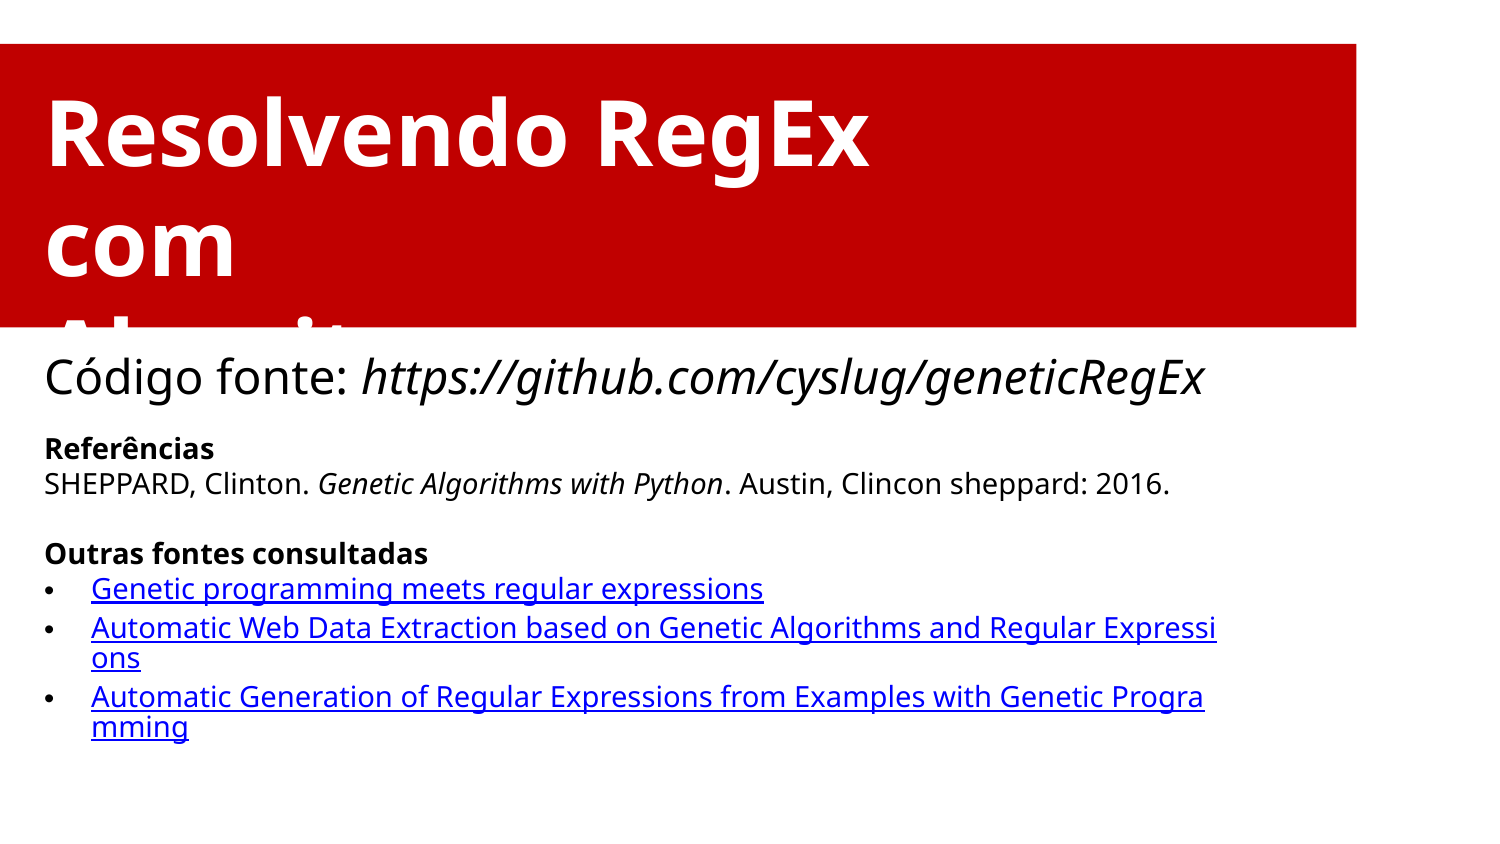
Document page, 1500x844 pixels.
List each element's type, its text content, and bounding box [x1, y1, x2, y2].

text_box Código fonte: https://github.com/cyslug/geneticRegEx Referências SHEPPARD, Clinton. Genetic Algorithms with Python. Austin, Clincon sheppard: 2016. Outras fontes consultadas Genetic programming meets regular expressions Automatic Web Data Extraction based on Genetic Algorithms and Regular Expressions Automatic Generation of Regular Expressions from Examples with Genetic Programming [29, 339, 1247, 697]
text_box [0, 42, 1359, 329]
text_box Resolvendo RegEx com Algoritmos Genéticos [29, 67, 1010, 339]
